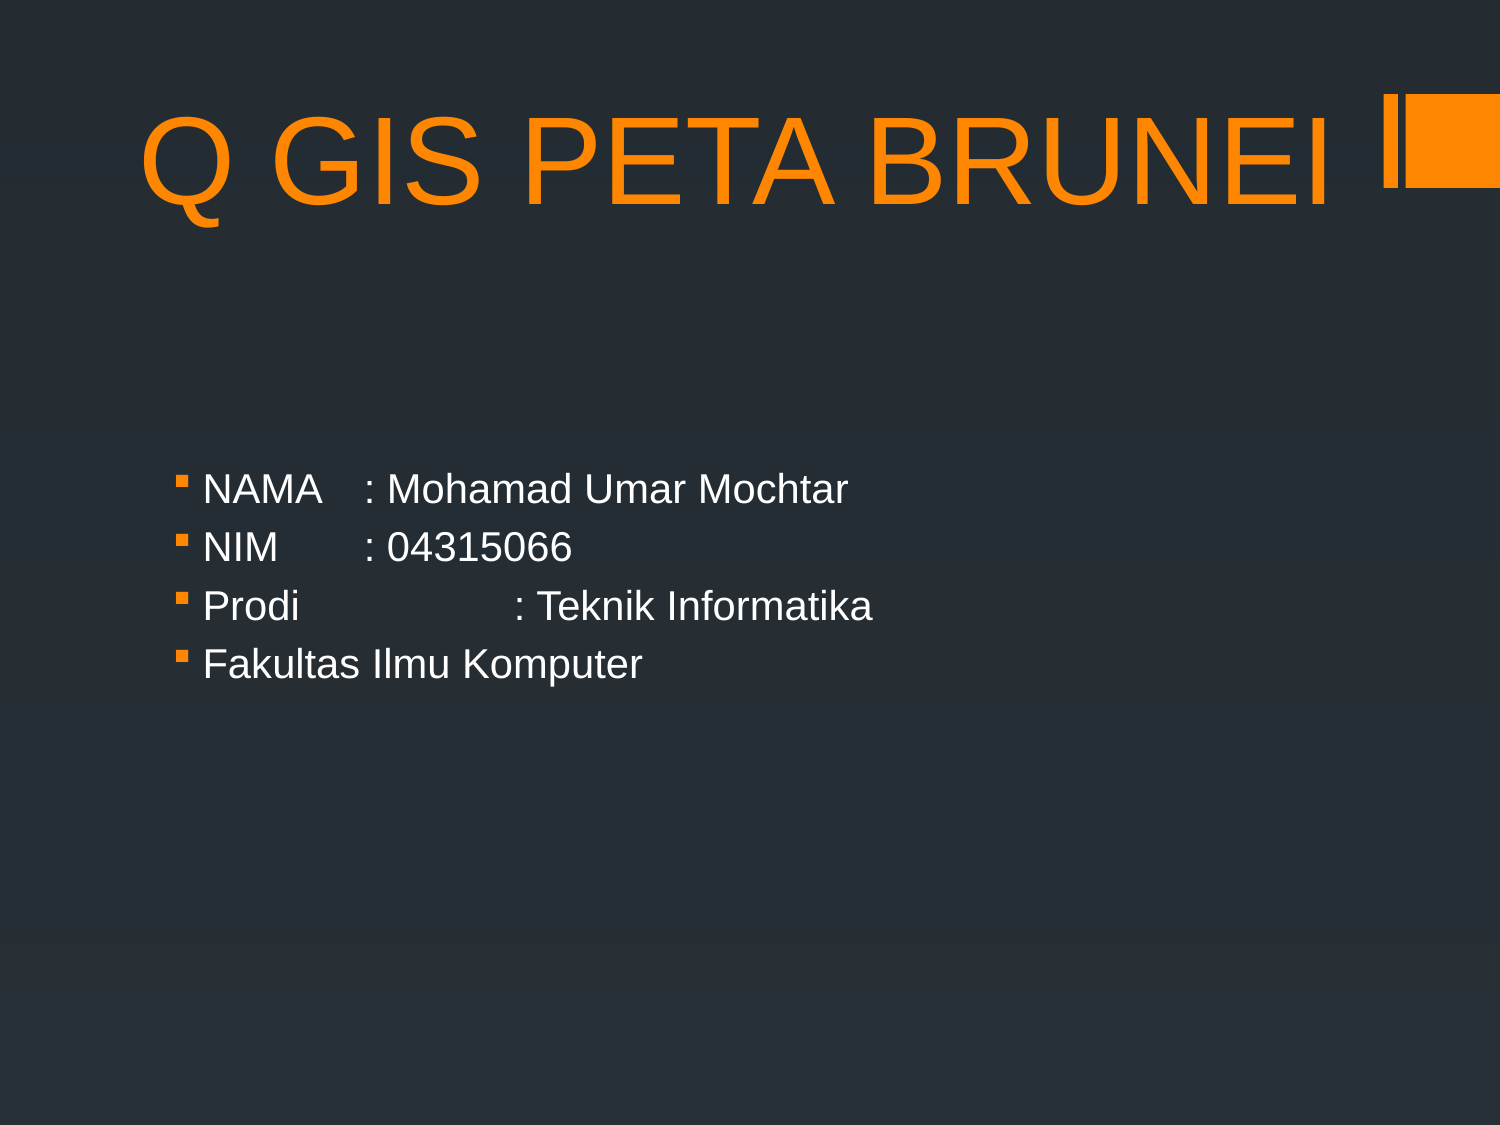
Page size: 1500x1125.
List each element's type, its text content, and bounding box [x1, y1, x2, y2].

list NAMA : Mohamad Umar Mochtar NIM : 04315066 Prodi : Teknik Informatika Fakultas Ilmu Komputer [150, 454, 1350, 1035]
title Q GIS PETA BRUNEI [24, 24, 1450, 238]
